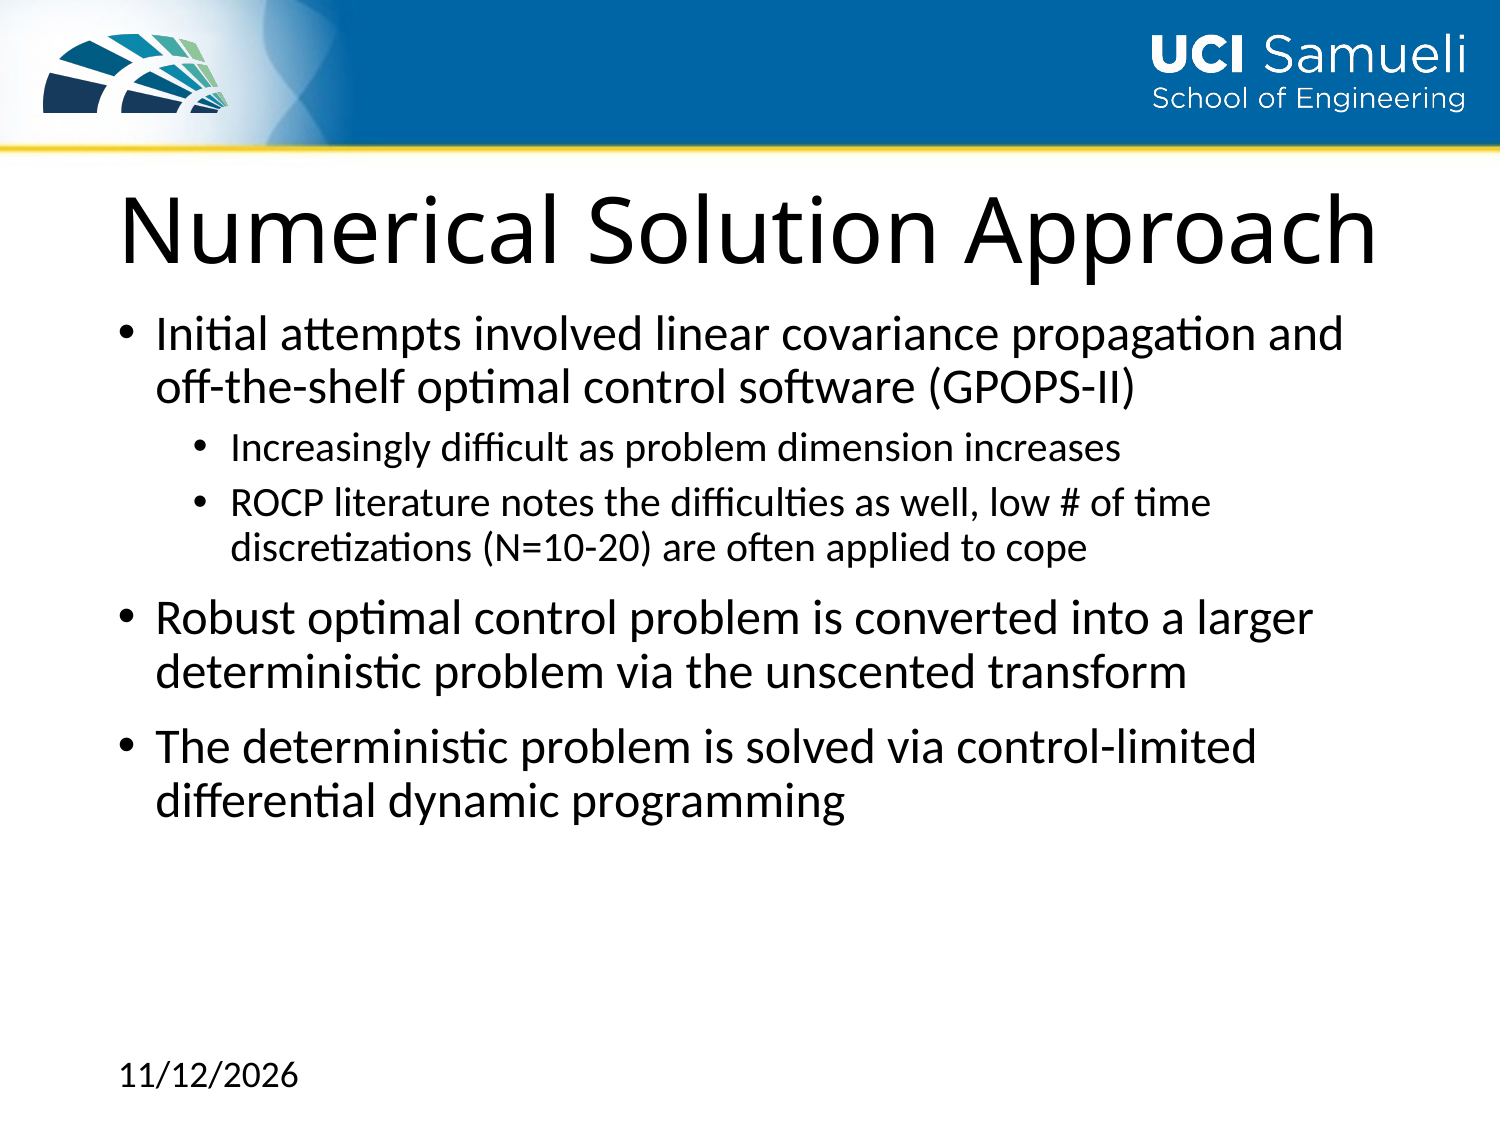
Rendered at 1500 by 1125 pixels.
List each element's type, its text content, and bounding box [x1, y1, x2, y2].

list Initial attempts involved linear covariance propagation and off-the-shelf optimal control software (GPOPS-II) Increasingly difficult as problem dimension increases ROCP literature notes the difficulties as well, low # of time discretizations (N=10-20) are often applied to cope Robust optimal control problem is converted into a larger deterministic problem via the unscented transform The deterministic problem is solved via control-limited differential dynamic programming [103, 299, 1397, 1014]
picture [0, 0, 1500, 168]
title Numerical Solution Approach [103, 177, 1397, 278]
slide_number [103, 1042, 441, 1103]
